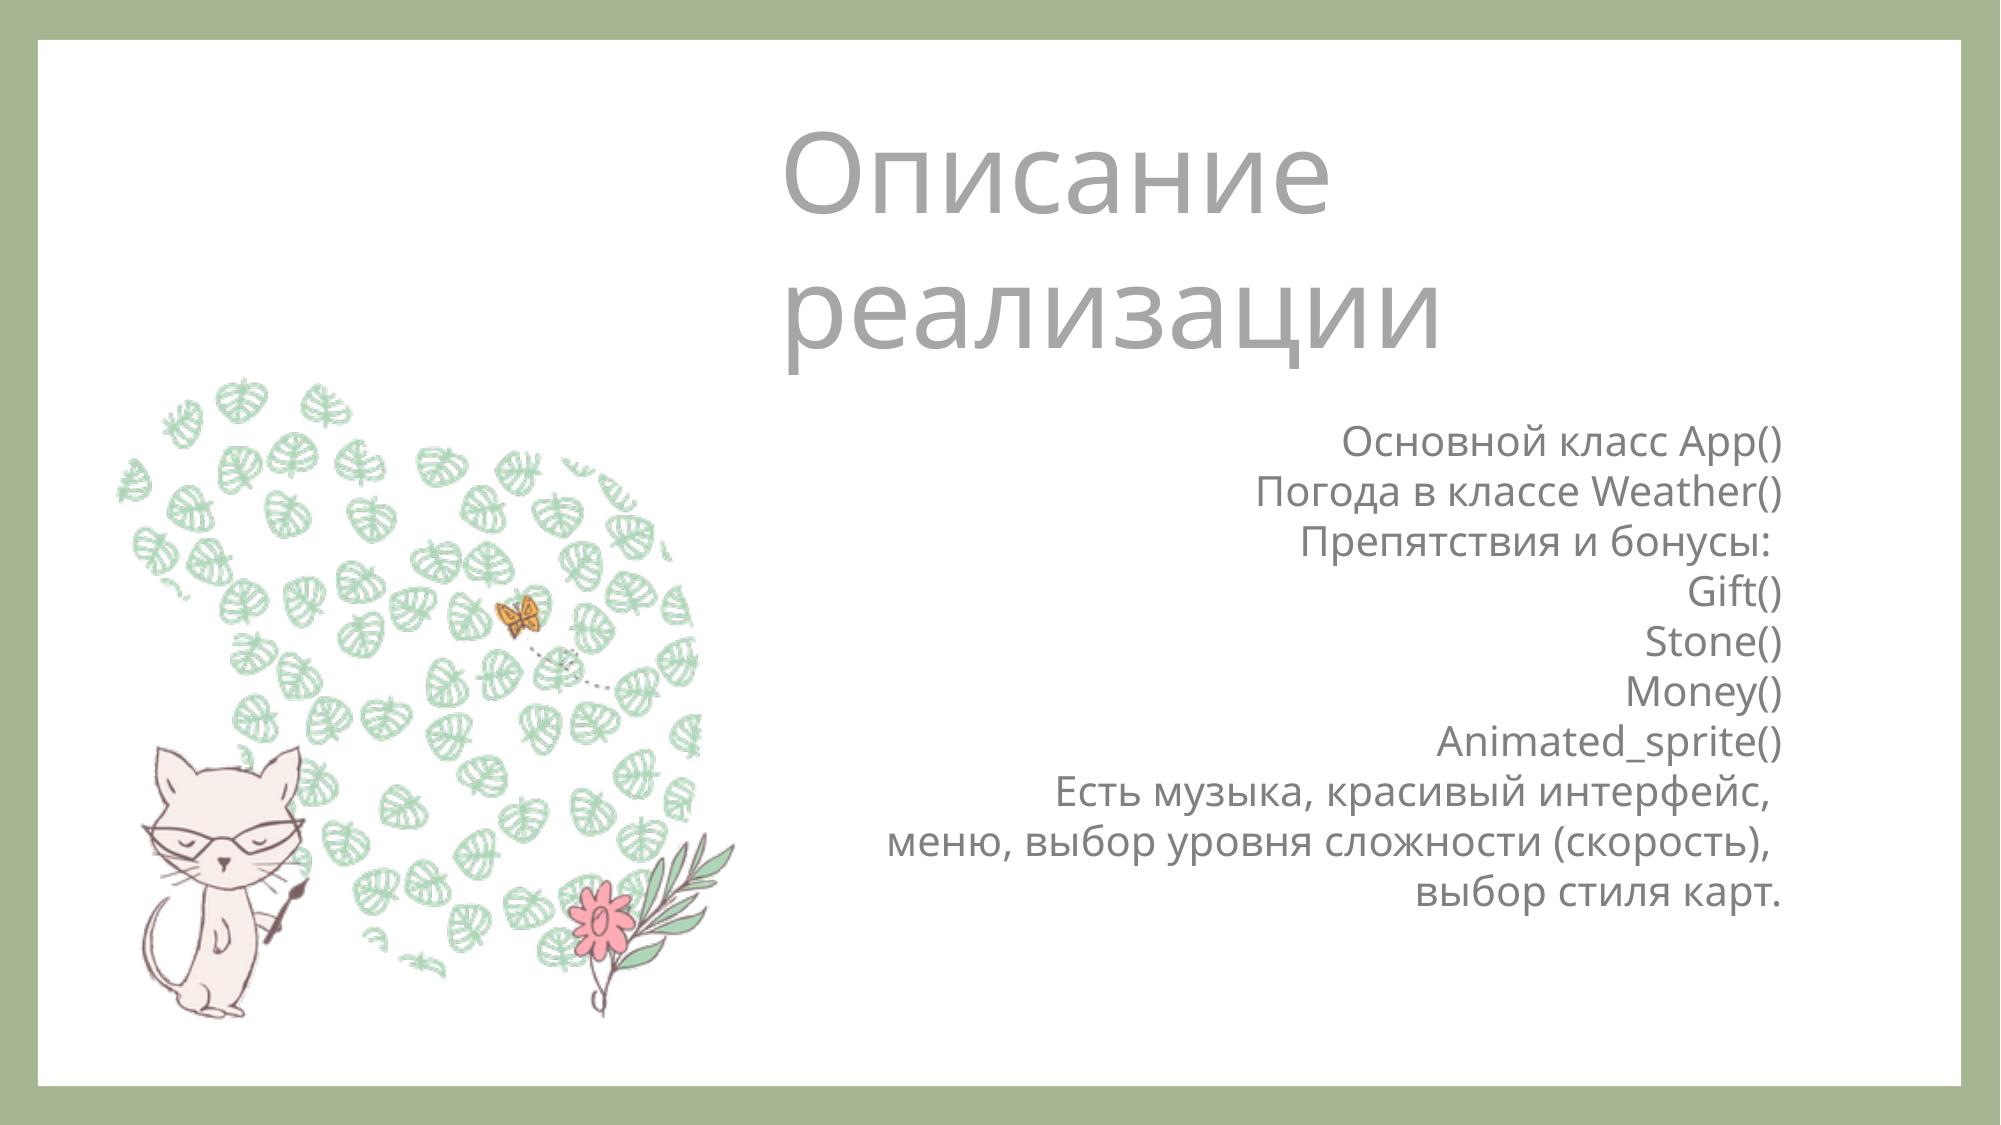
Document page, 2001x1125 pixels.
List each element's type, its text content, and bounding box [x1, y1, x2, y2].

text_box Основной класс App() Погода в классе Weather() Препятствия и бонусы: Gift() Stone() Money() Animated_sprite() Есть музыка, красивый интерфейс, меню, выбор уровня сложности (скорость), выбор стиля карт. [830, 406, 1798, 922]
picture [82, 343, 765, 1049]
text_box Описание реализации [764, 93, 1904, 379]
